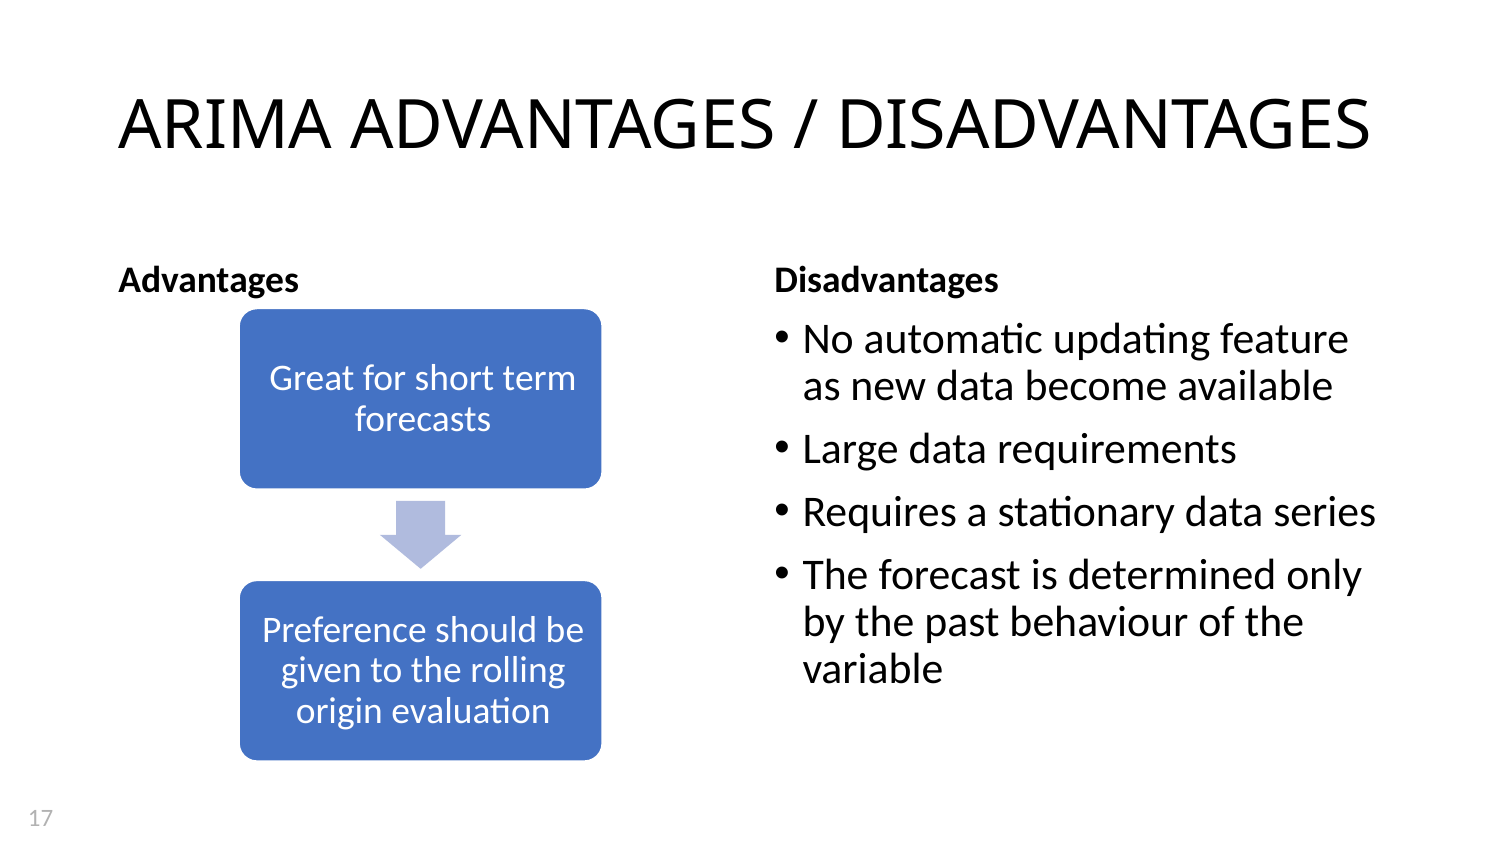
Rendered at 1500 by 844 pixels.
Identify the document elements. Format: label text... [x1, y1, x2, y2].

list No automatic updating feature as new data become available Large data requirements Requires a stationary data series The forecast is determined only by the past behaviour of the variable [759, 308, 1398, 762]
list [103, 308, 738, 762]
title ARIMA Advantages / disadvantages [103, 44, 1398, 208]
list Advantages [103, 206, 738, 308]
list Disadvantages [759, 206, 1398, 308]
slide_number 17 [12, 793, 351, 839]
